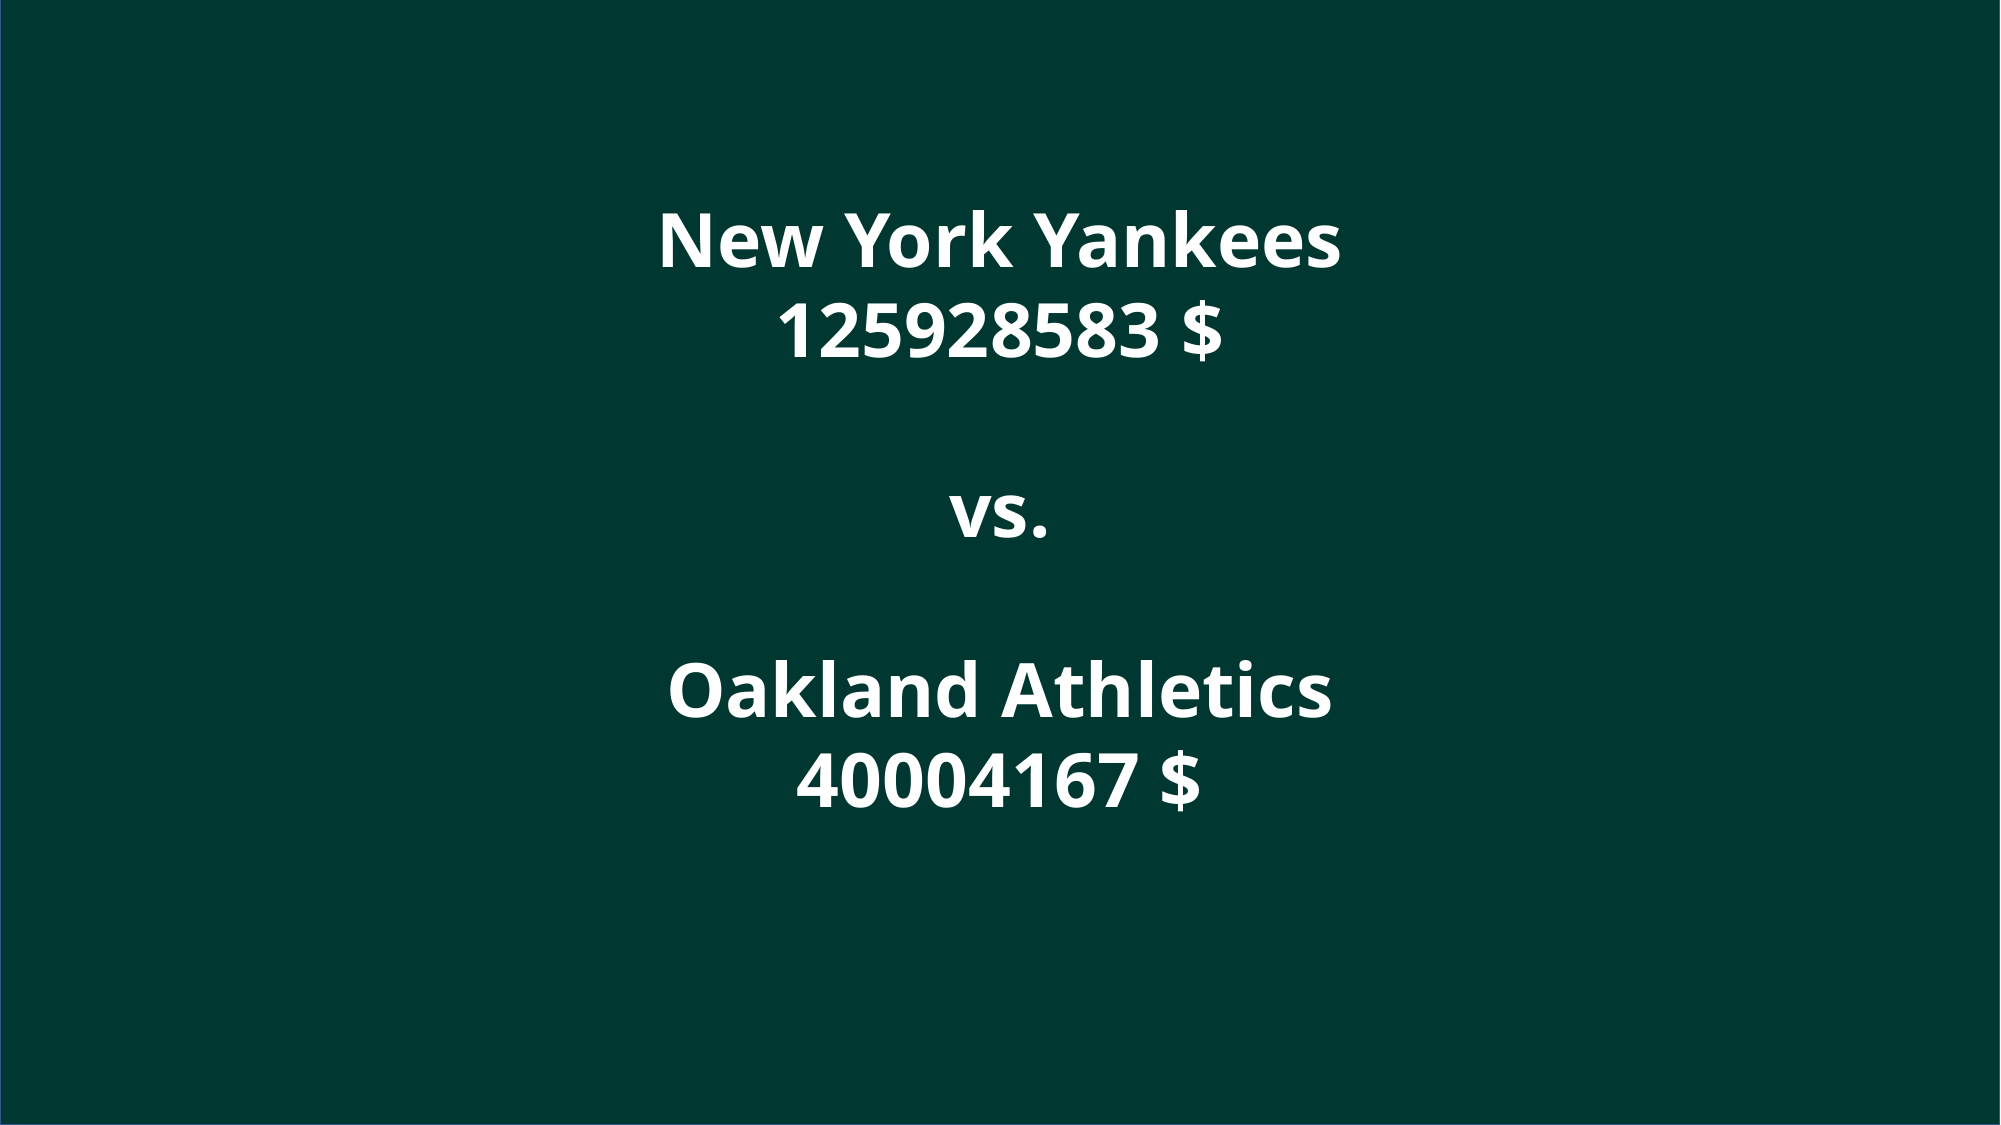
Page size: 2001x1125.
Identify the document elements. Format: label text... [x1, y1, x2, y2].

text_box [0, 0, 2000, 1125]
text_box New York Yankees 125928583 $ vs. Oakland Athletics 40004167 $ [567, 185, 1432, 831]
